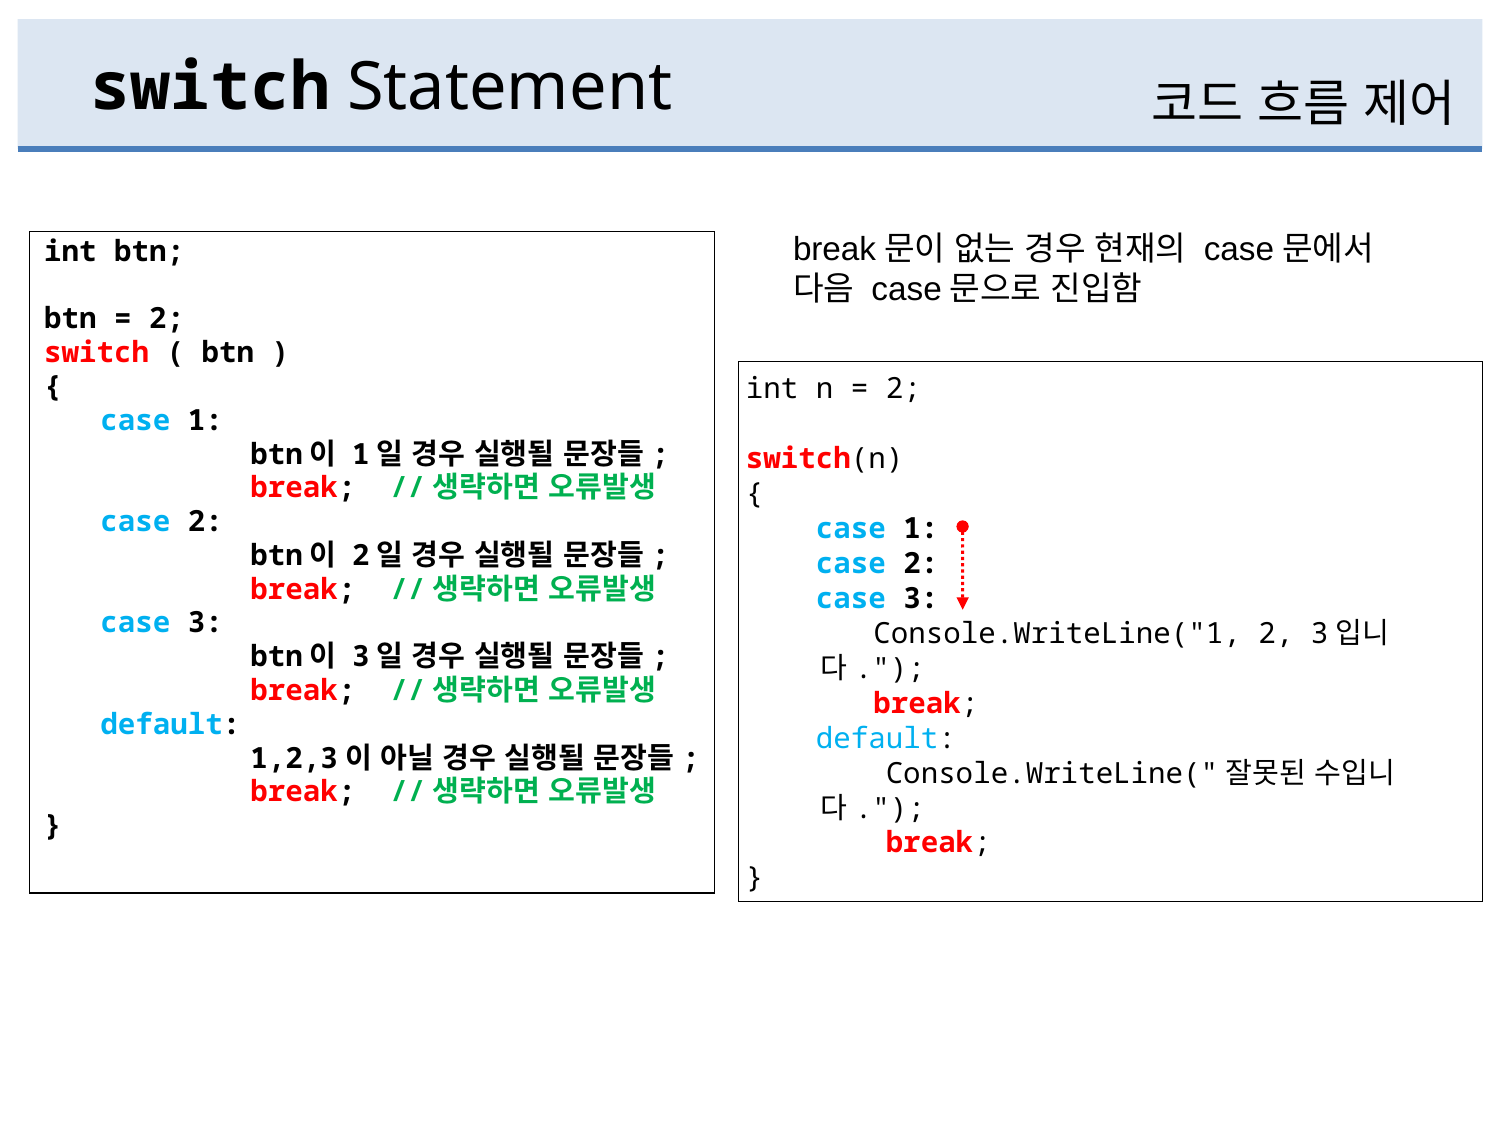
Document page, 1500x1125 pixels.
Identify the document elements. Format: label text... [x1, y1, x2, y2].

text_box break문이 없는 경우 현재의 case문에서 다음 case문으로 진입함 [785, 219, 1450, 315]
text_box [956, 595, 969, 610]
text_box int btn; btn = 2; switch ( btn ) { case 1: btn이 1일 경우 실행될 문장들; break; //생략하면 오류발생 case 2: btn이 2일 경우 실행될 문장들; break; //생략하면 오류발생 case 3: btn이 3일 경우 실행될 문장들; break; //생략하면 오류발생 default: 1,2,3이 아닐 경우 실행될 문장들; break; //생략하면 오류발생 } [29, 231, 715, 894]
title switch Statement [75, 19, 1176, 147]
text_box [956, 520, 969, 533]
list 코드 흐름 제어 [903, 64, 1471, 147]
text_box int n = 2; switch(n) { case 1: case 2: case 3: Console.WriteLine("1, 2, 3입니다."); break; default: Console.WriteLine("잘못된 수입니다."); break; } [738, 361, 1483, 902]
